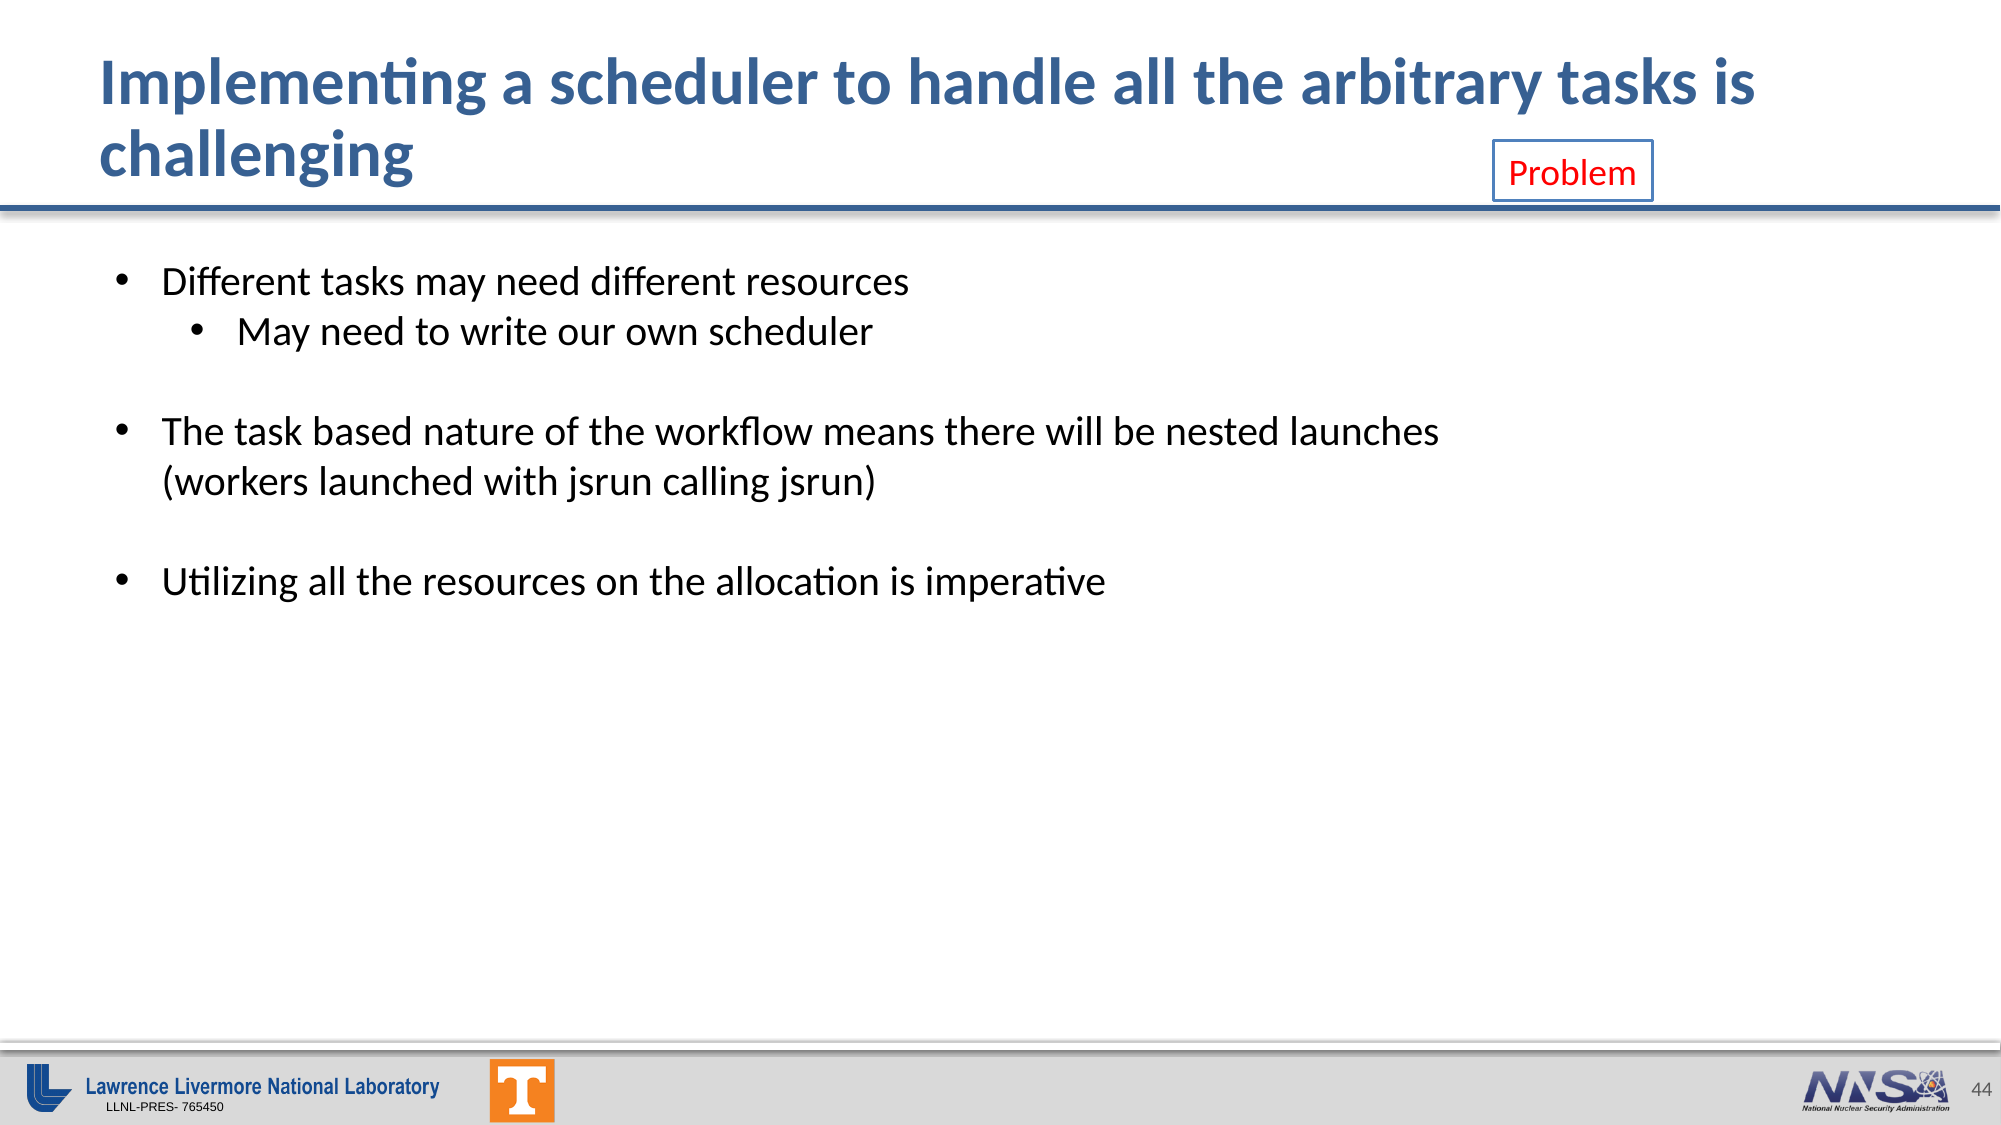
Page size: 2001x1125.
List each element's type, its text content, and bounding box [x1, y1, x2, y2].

text_box Different tasks may need different resources May need to write our own scheduler The task based nature of the workflow means there will be nested launches (workers launched with jsrun calling jsrun) Utilizing all the resources on the allocation is imperative [99, 201, 1475, 927]
picture [1795, 1057, 1956, 1119]
title Implementing a scheduler to handle all the arbitrary tasks is challenging [99, 36, 1900, 202]
picture [27, 1049, 566, 1125]
text_box Problem [1493, 140, 1653, 201]
